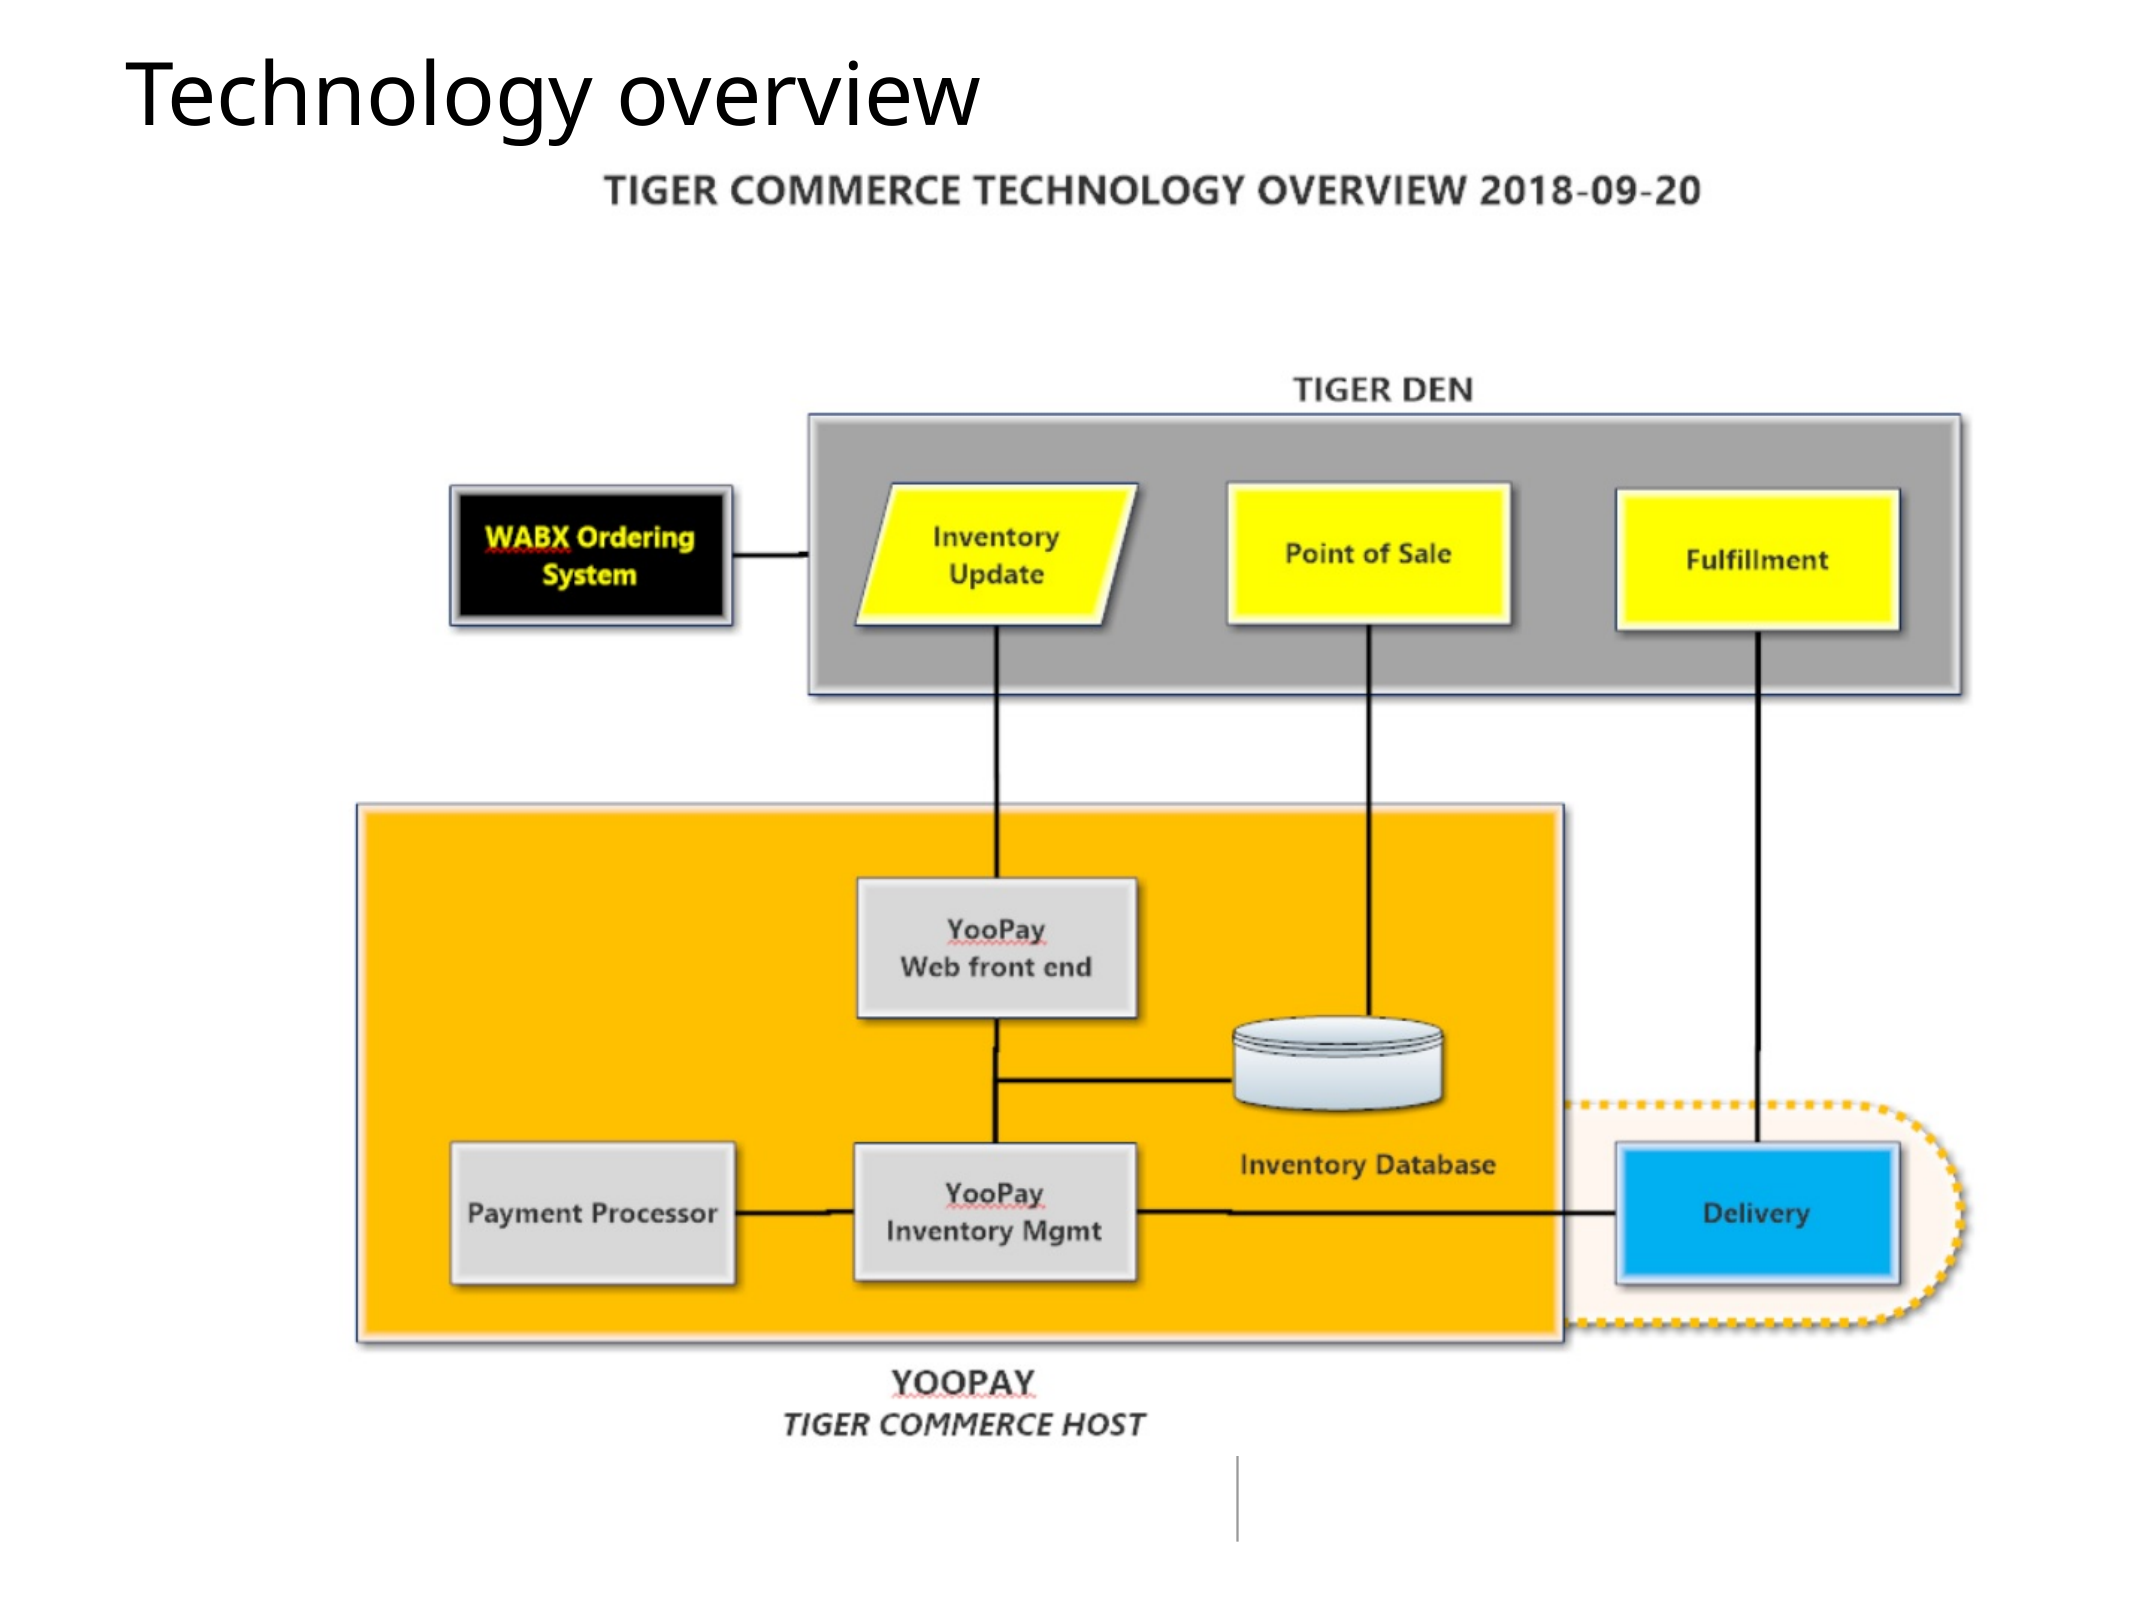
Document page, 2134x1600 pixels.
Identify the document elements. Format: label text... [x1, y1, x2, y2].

title Technology overview [116, 2, 1068, 283]
picture [336, 155, 2021, 1456]
